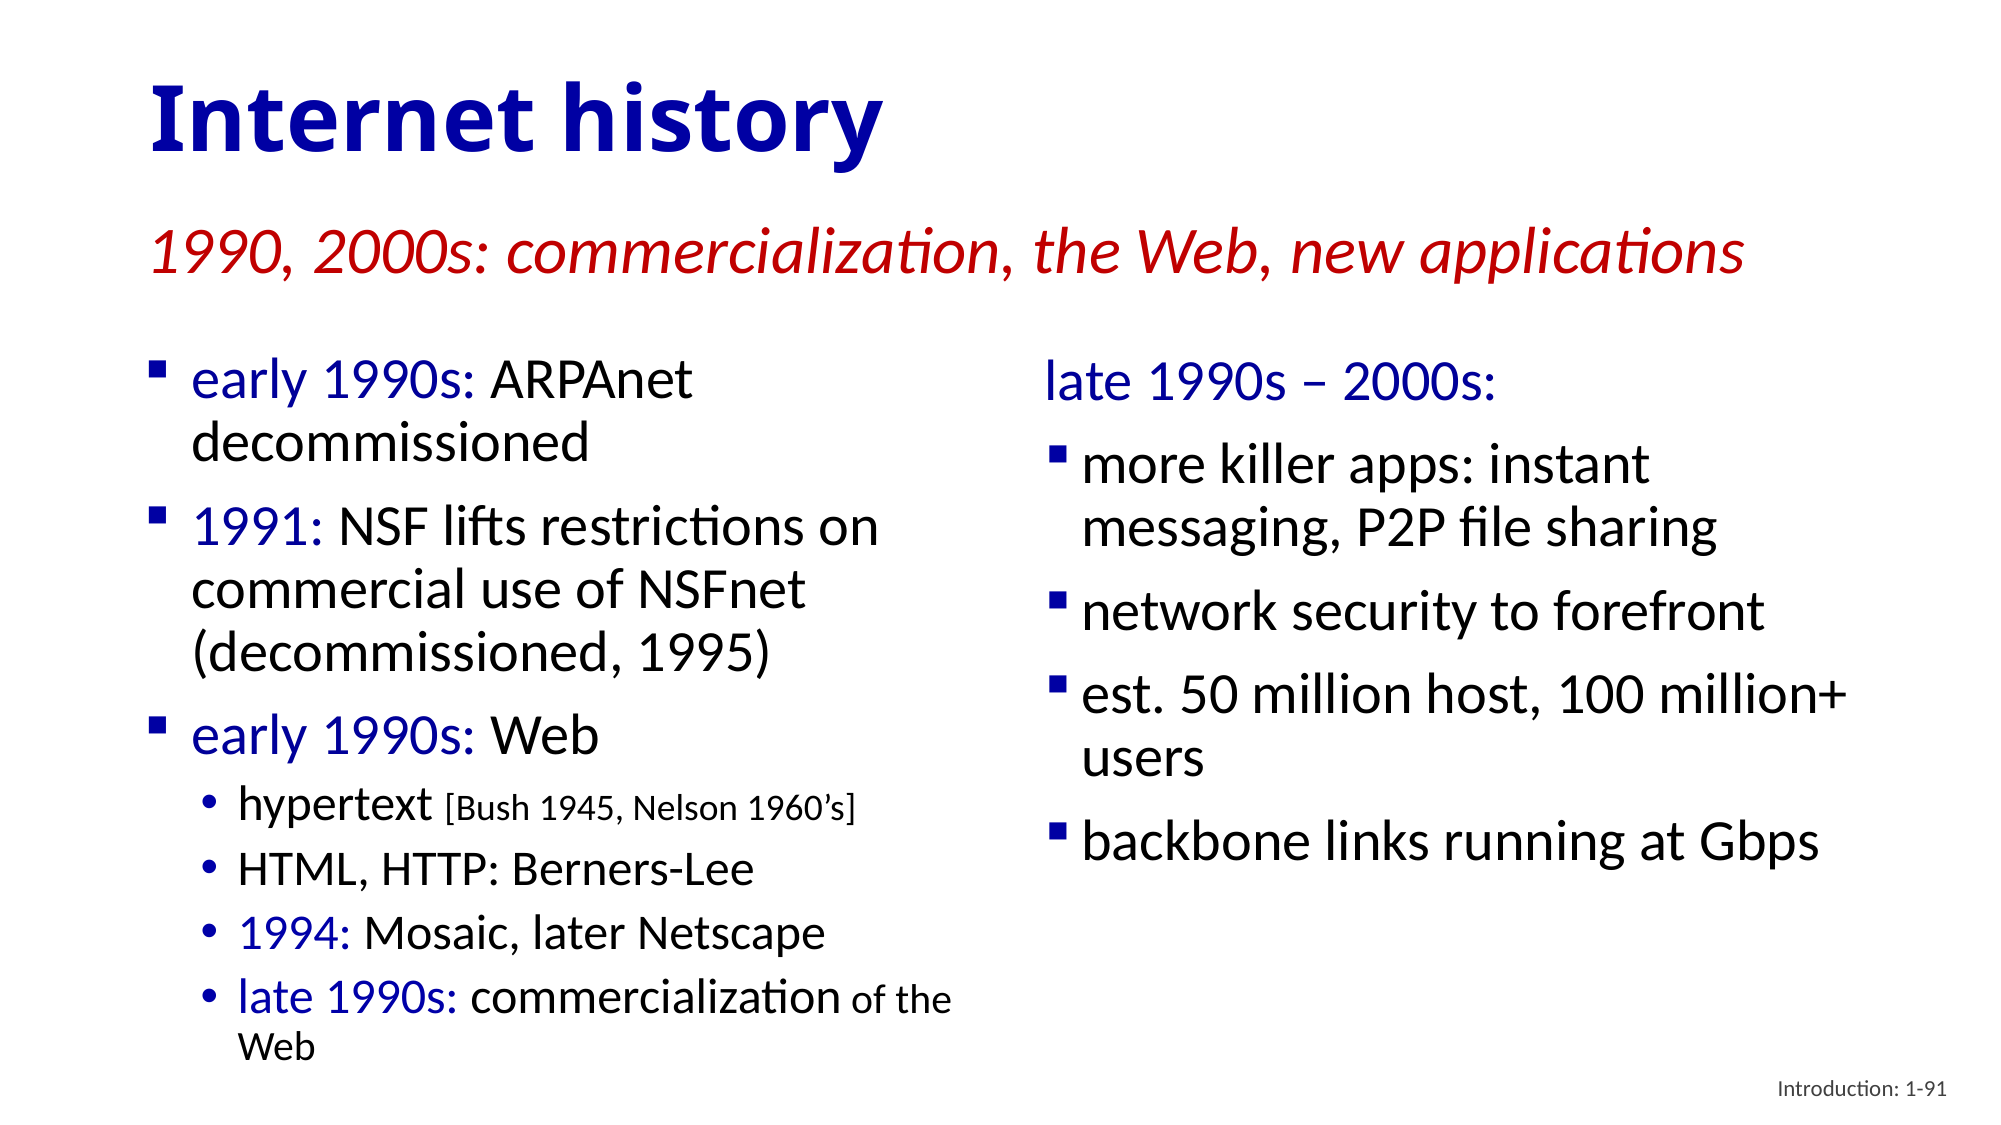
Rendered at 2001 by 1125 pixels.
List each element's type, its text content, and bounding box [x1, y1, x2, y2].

slide_number Introduction: 1-91 [1512, 1056, 1963, 1117]
text_box 1990, 2000s: commercialization, the Web, new applications [131, 199, 1762, 294]
text_box late 1990s – 2000s: more killer apps: instant messaging, P2P file sharing network security to forefront est. 50 million host, 100 million+ users backbone links running at Gbps [1008, 342, 1924, 1055]
title Internet history [135, 47, 1861, 195]
text_box early 1990s: ARPAnet decommissioned 1991: NSF lifts restrictions on commercial use of NSFnet (decommissioned, 1995) early 1990s: Web hypertext [Bush 1945, Nelson 1960’s] HTML, HTTP: Berners-Lee 1994: Mosaic, later Netscape late 1990s: commercialization of the Web [129, 341, 1045, 1115]
